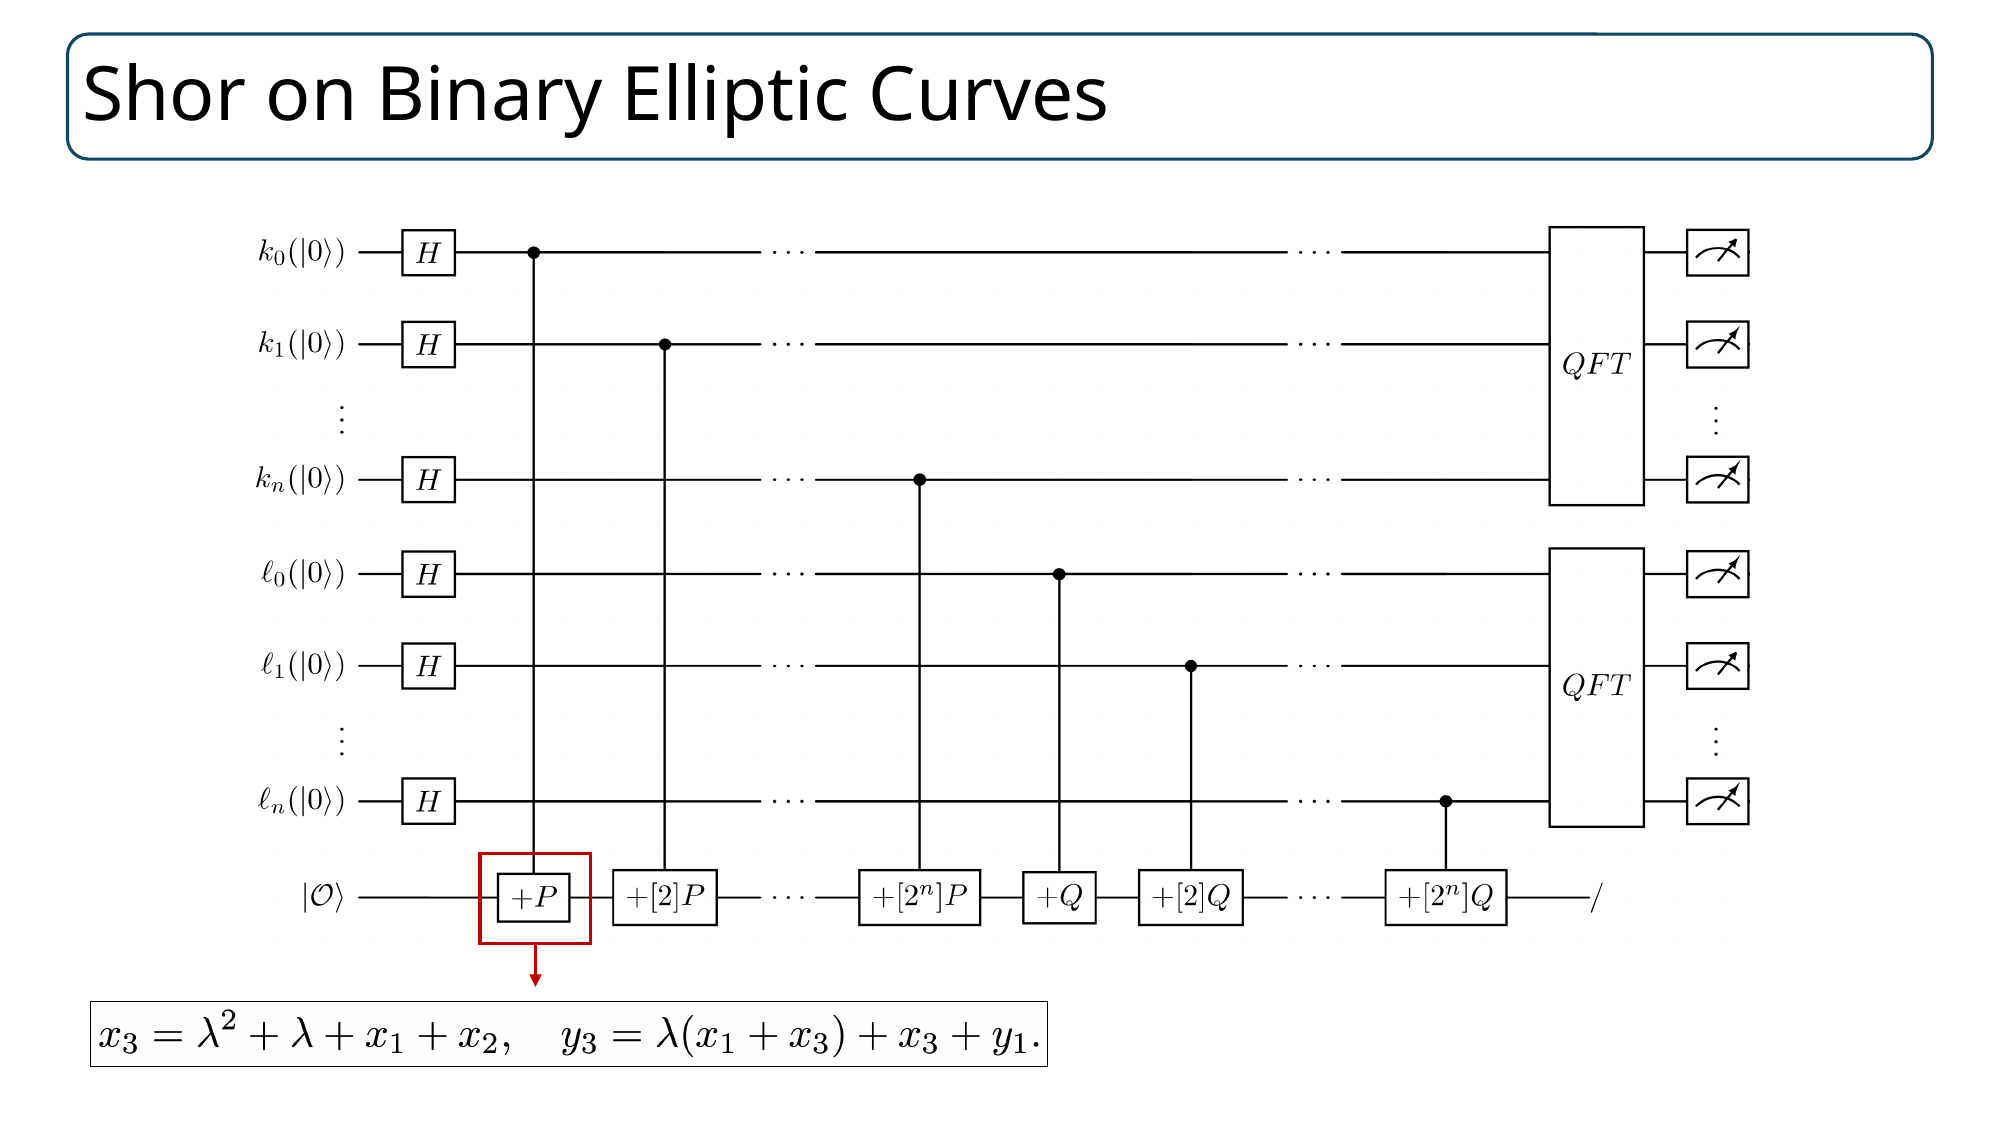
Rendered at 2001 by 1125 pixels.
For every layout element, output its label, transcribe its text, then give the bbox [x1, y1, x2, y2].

picture [89, 1001, 1049, 1068]
picture [228, 201, 1772, 945]
title Shor on Binary Elliptic Curves [67, 34, 1933, 160]
